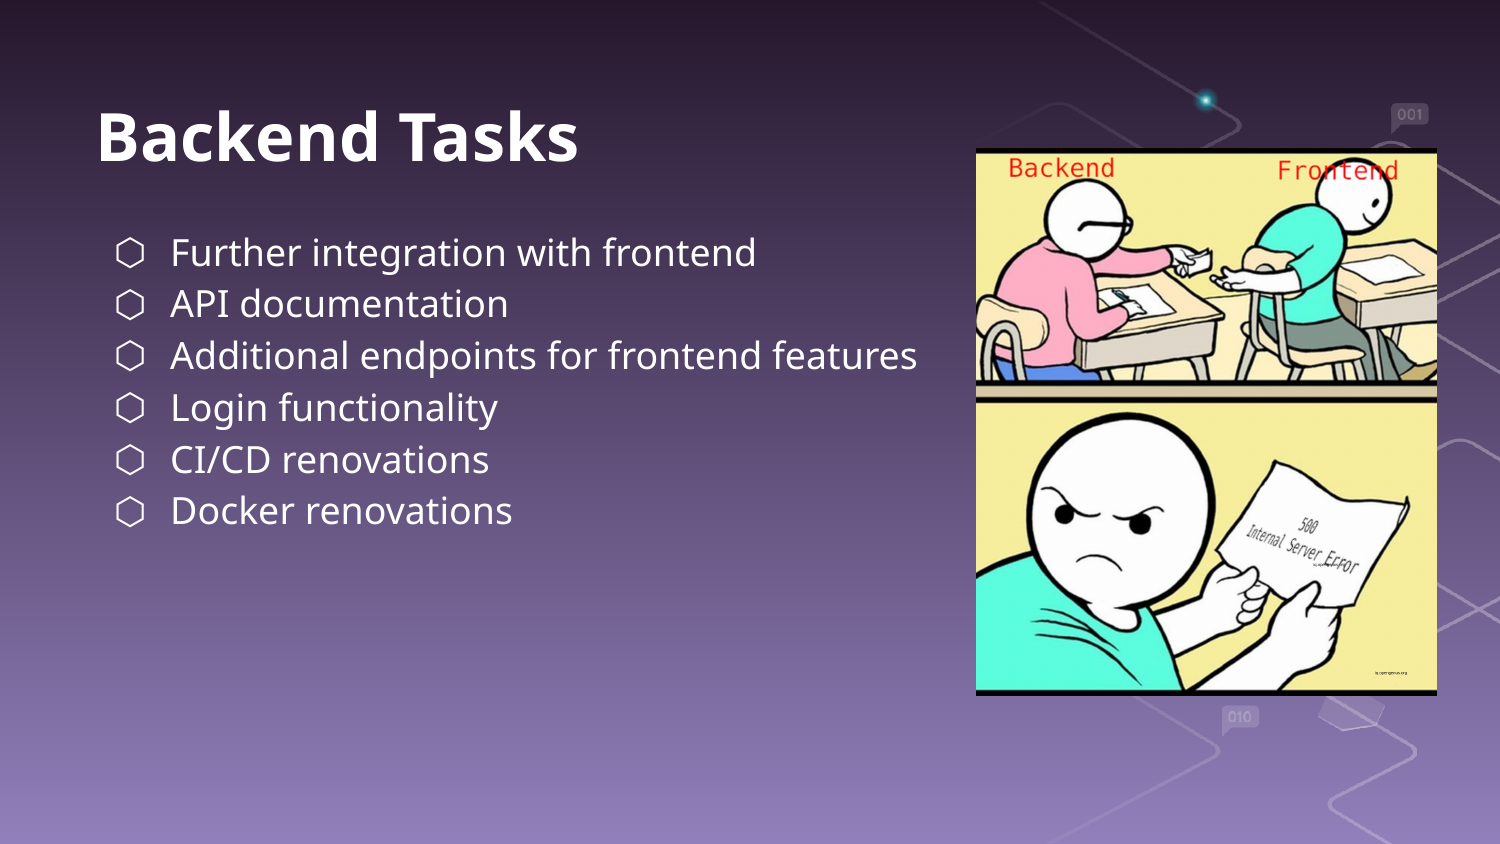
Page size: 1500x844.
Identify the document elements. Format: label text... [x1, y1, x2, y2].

title Backend Tasks [95, 33, 1082, 175]
list Further integration with frontend API documentation Additional endpoints for frontend features Login functionality CI/CD renovations Docker renovations [95, 221, 1082, 741]
picture [0, 0, 1500, 844]
